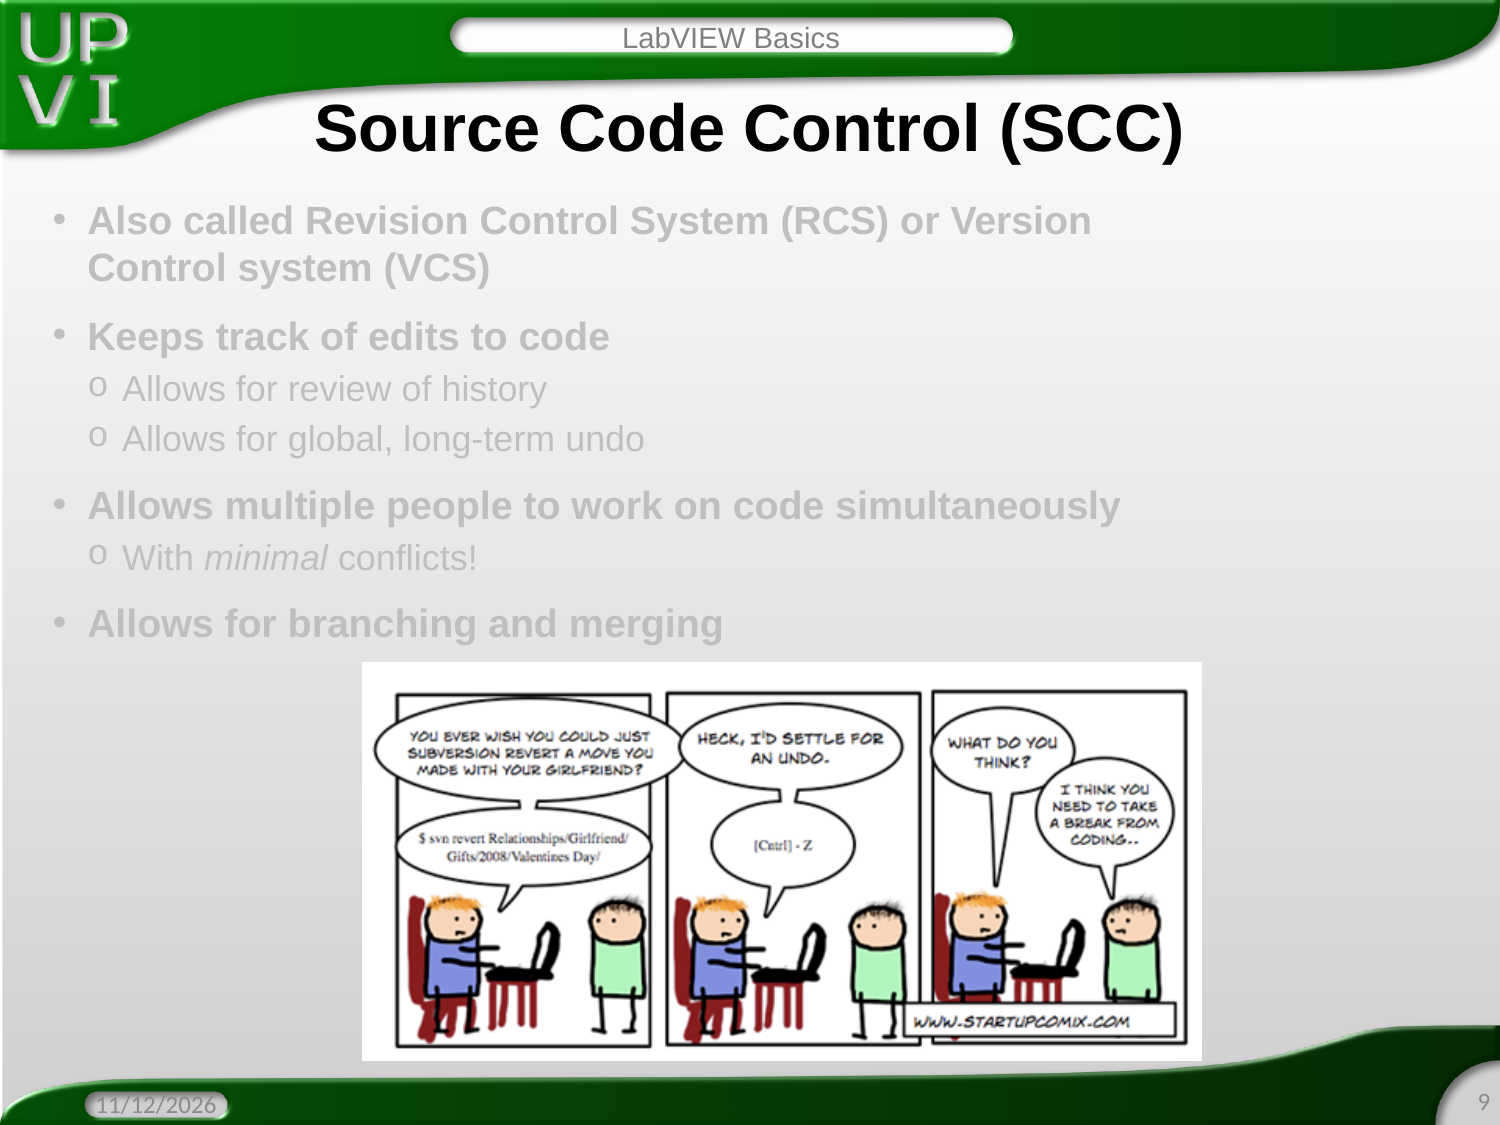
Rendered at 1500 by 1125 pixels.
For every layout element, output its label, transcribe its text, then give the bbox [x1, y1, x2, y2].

footer LabVIEW Basics [450, 6, 1013, 67]
title Source Code Control (SCC) [75, 75, 1425, 175]
slide_number 9 [1155, 1069, 1500, 1125]
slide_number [75, 1073, 238, 1125]
list Also called Revision Control System (RCS) or Version Control system (VCS) Keeps track of edits to code Allows for review of history Allows for global, long-term undo Allows multiple people to work on code simultaneously With minimal conflicts! Allows for branching and merging [37, 187, 1175, 663]
picture [0, 0, 1500, 1125]
